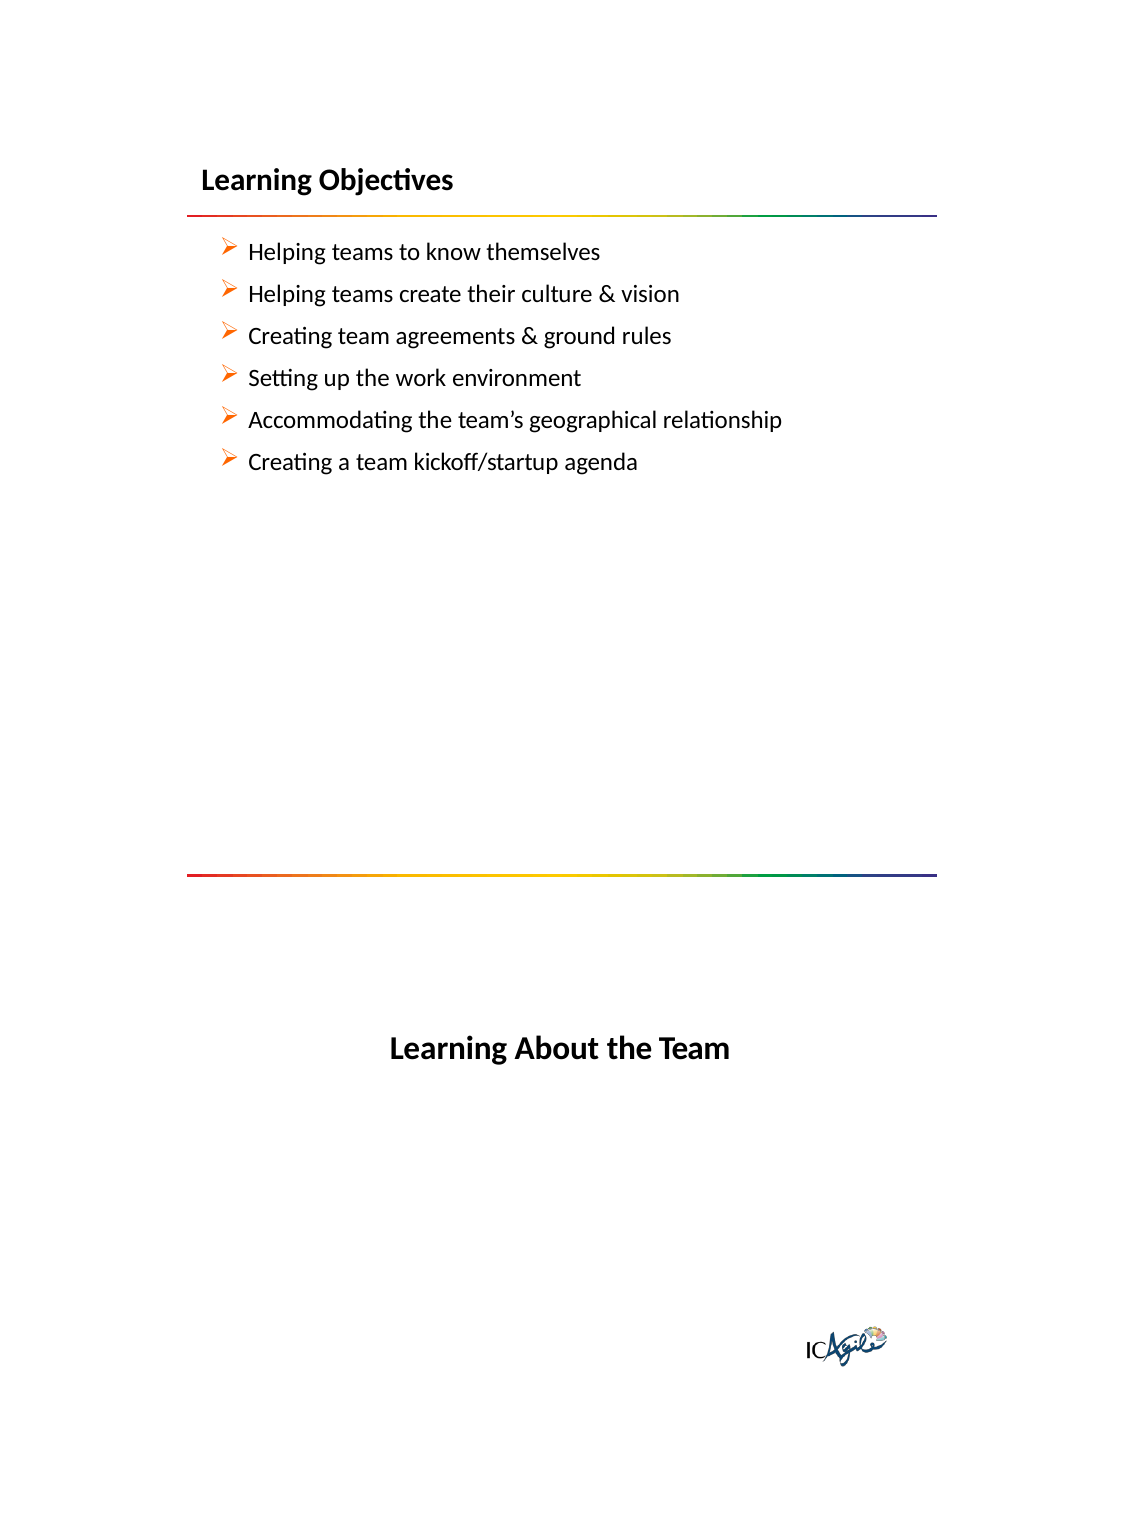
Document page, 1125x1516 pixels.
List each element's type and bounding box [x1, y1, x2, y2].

text_box [387, 1026, 739, 1067]
text_box [187, 158, 801, 476]
text_box [799, 1323, 893, 1369]
